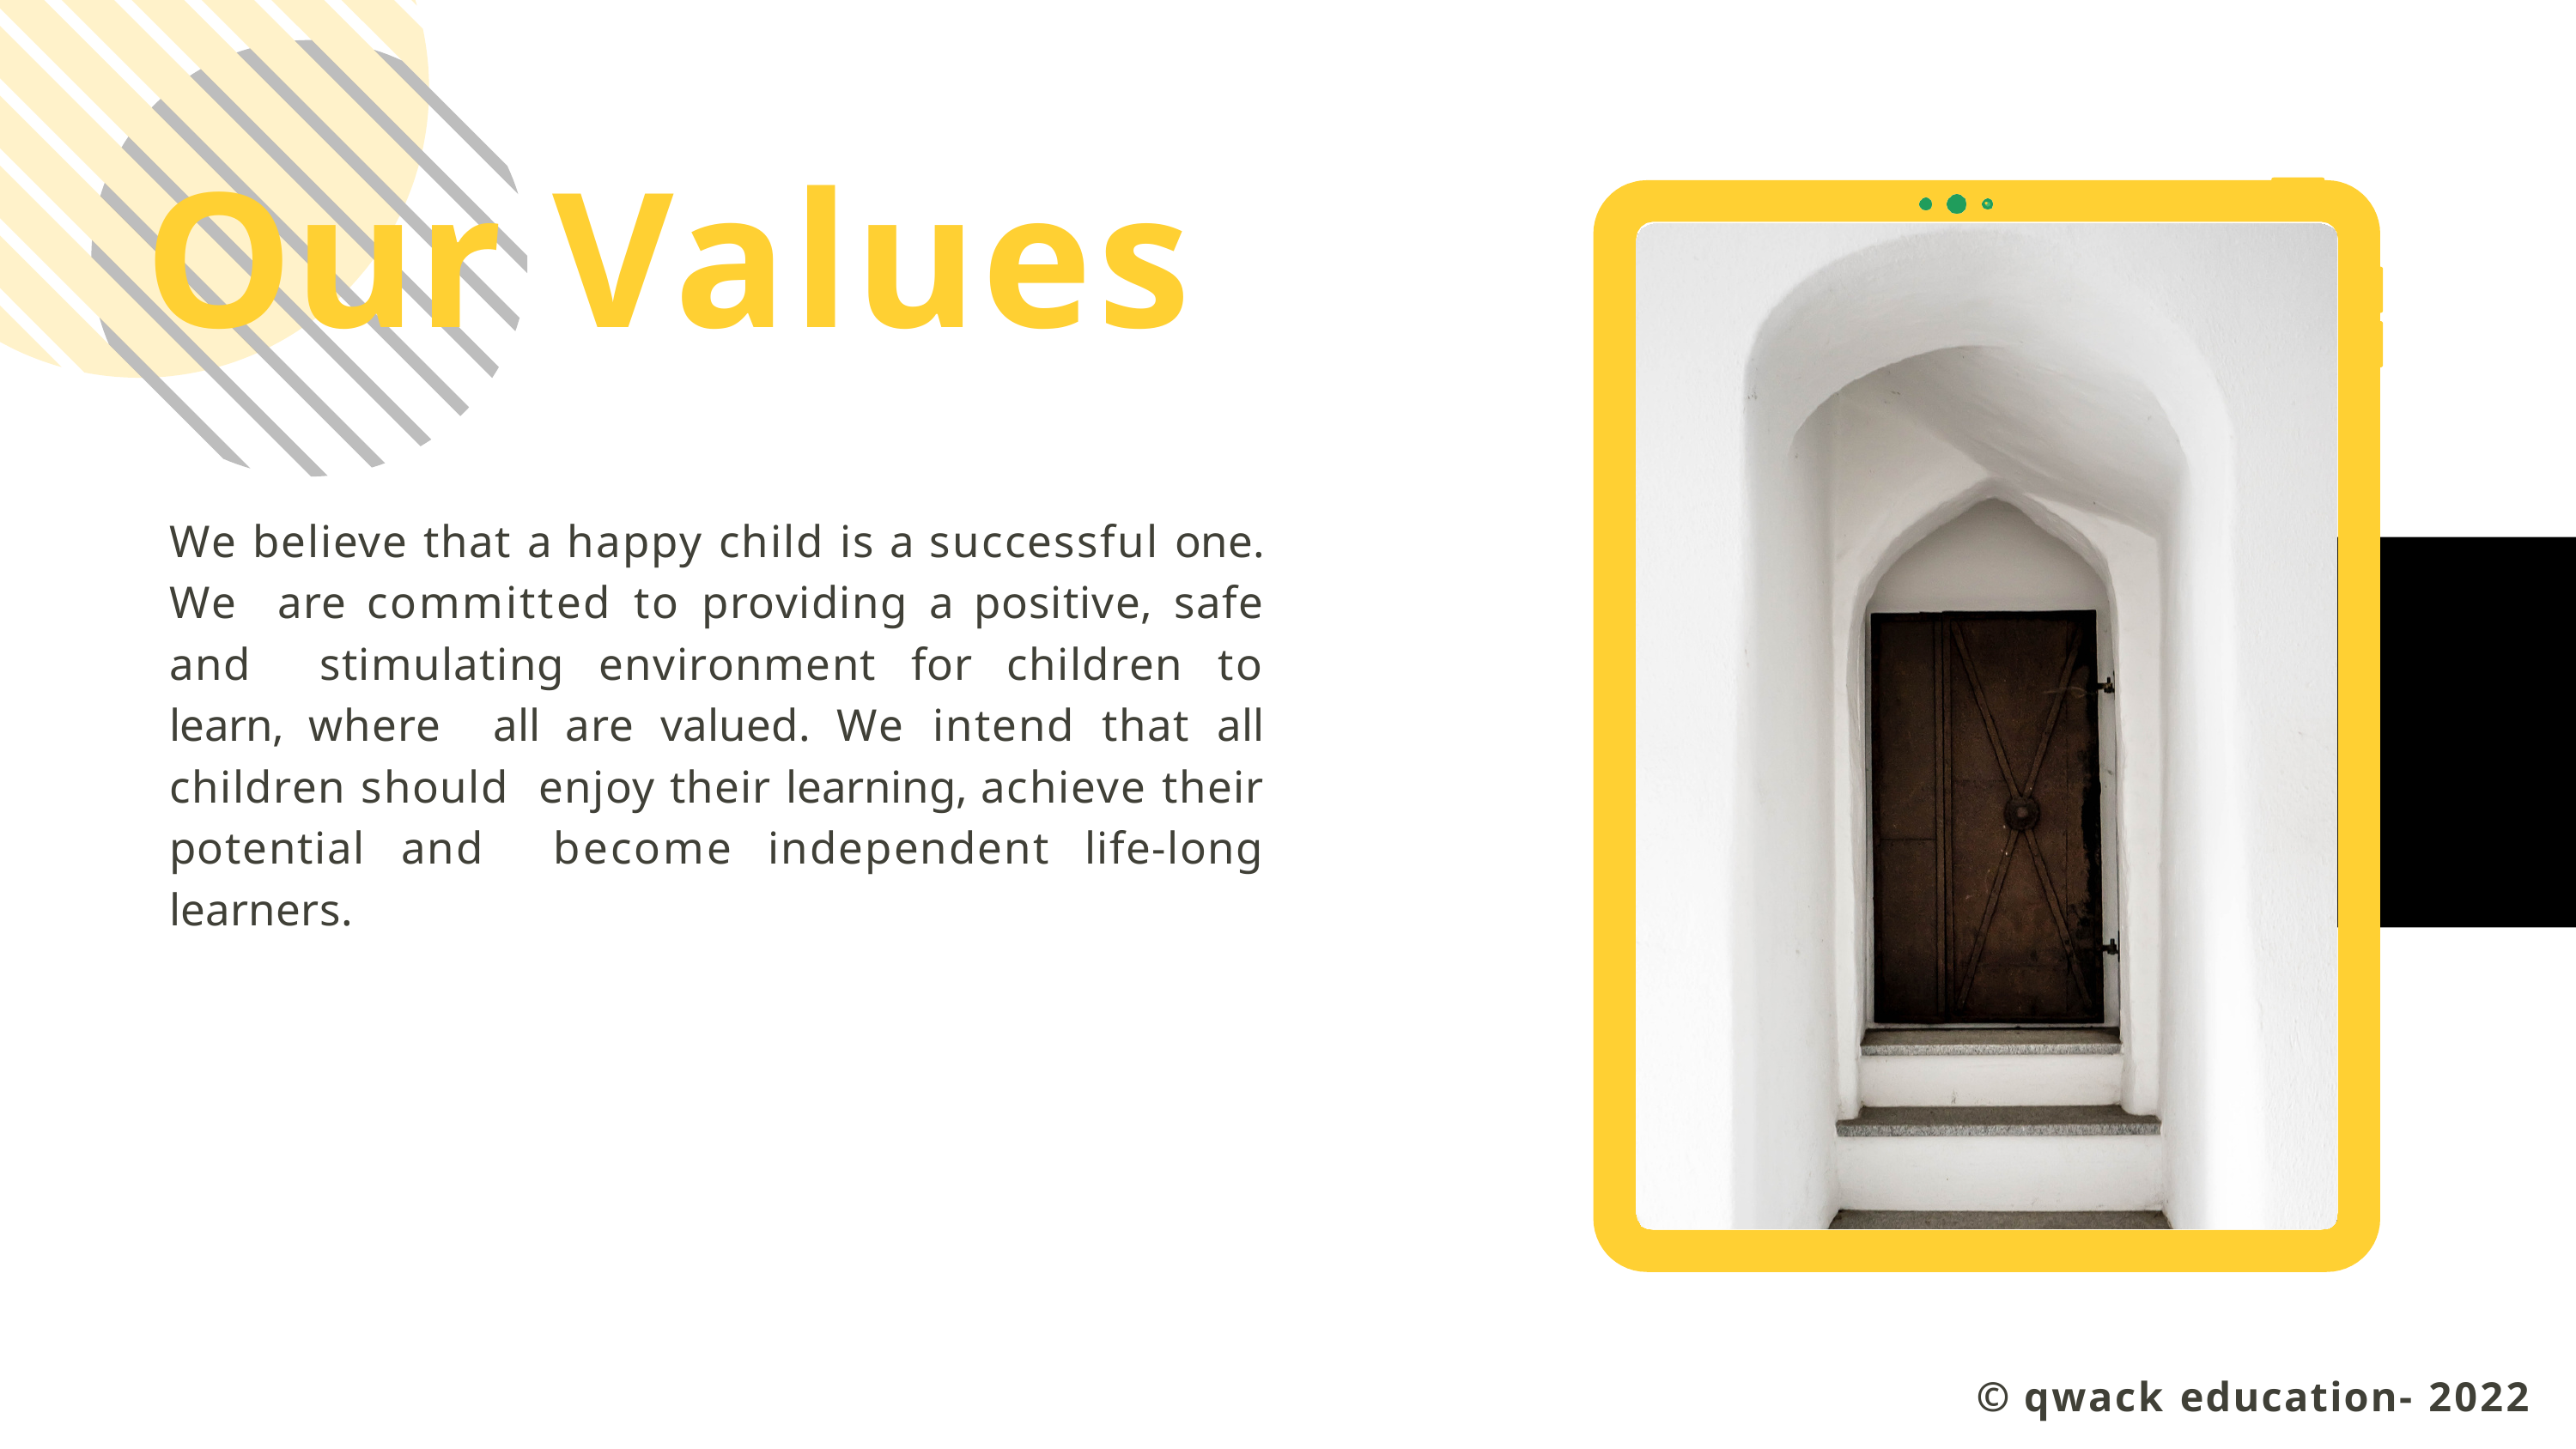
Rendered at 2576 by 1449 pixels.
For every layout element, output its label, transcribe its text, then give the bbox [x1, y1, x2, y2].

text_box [1593, 177, 2576, 1272]
footer © qwack education- 2022 [1974, 1369, 2555, 1449]
title Our Values [531, 138, 1195, 383]
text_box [0, 0, 528, 477]
text_box We believe that a happy child is a successful one. We are committed to providing a positive, safe and stimulating environment for children to learn, where all are valued. We intend that all children should enjoy their learning, achieve their potential and become independent life-long learners. [167, 502, 1266, 935]
